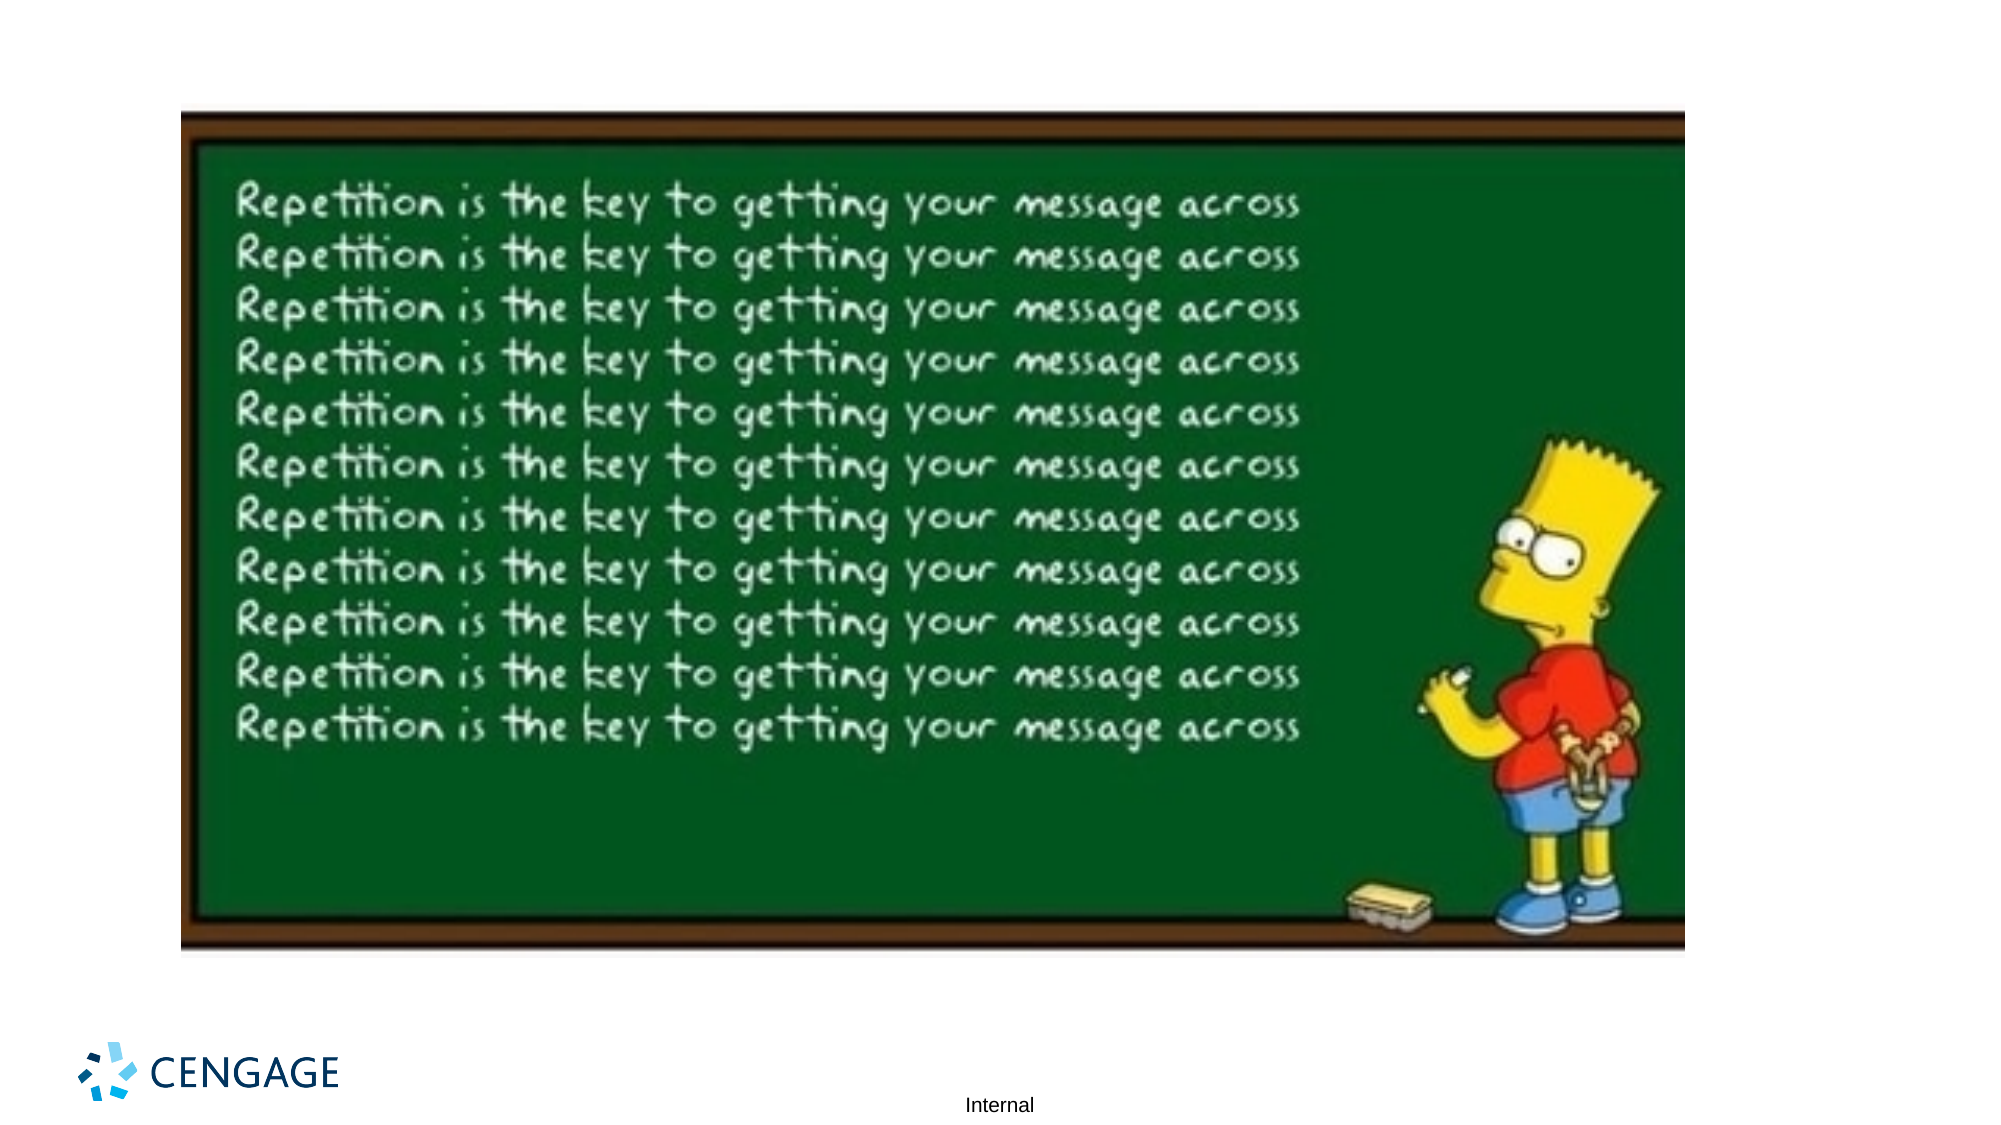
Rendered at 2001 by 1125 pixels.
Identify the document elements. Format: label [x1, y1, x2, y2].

picture [181, 103, 1685, 958]
picture [78, 1042, 338, 1101]
